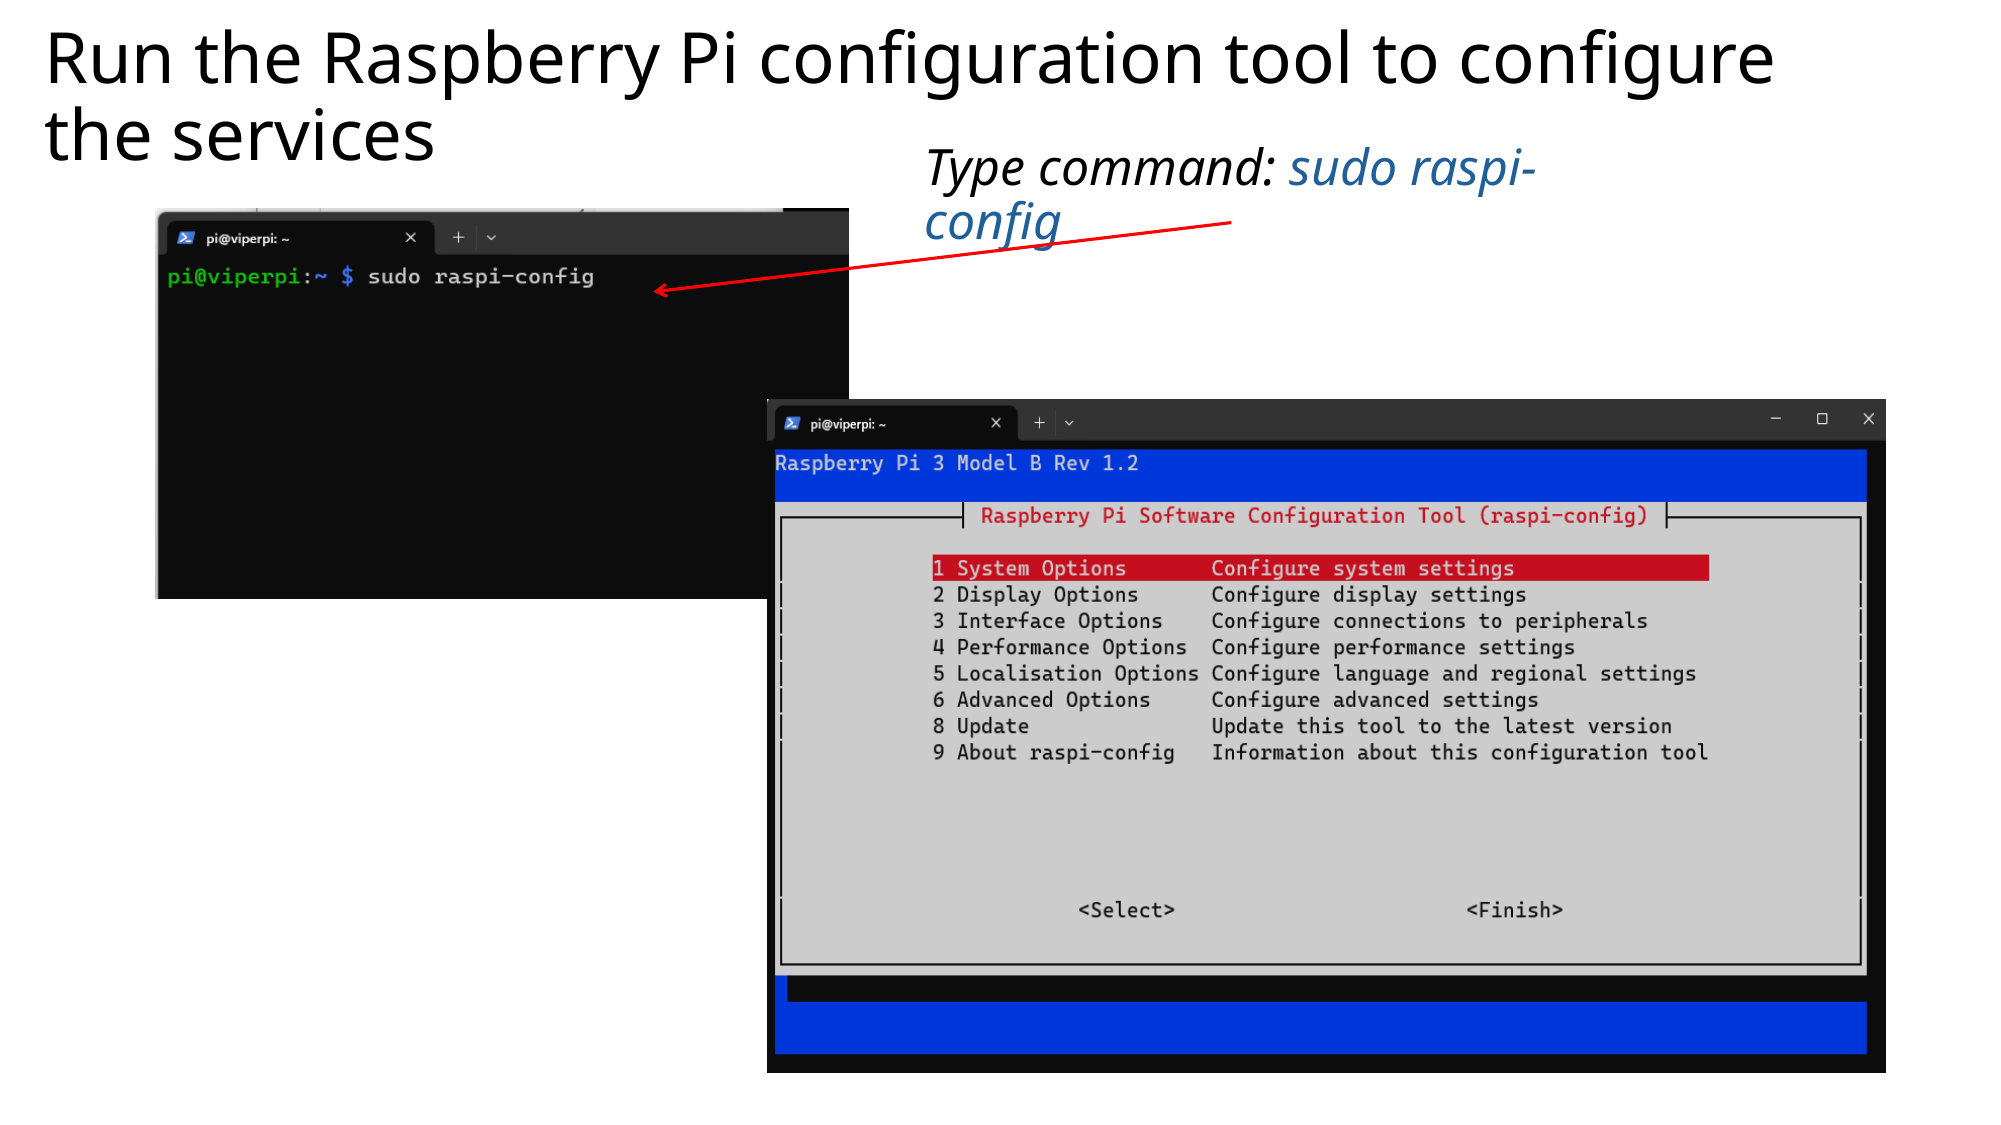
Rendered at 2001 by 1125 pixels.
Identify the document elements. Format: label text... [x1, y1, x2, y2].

text_box Type command: sudo raspi-config [909, 111, 1689, 281]
title Run the Raspberry Pi configuration tool to configure the services [29, 14, 1913, 184]
picture [154, 208, 1887, 1074]
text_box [652, 222, 1232, 293]
